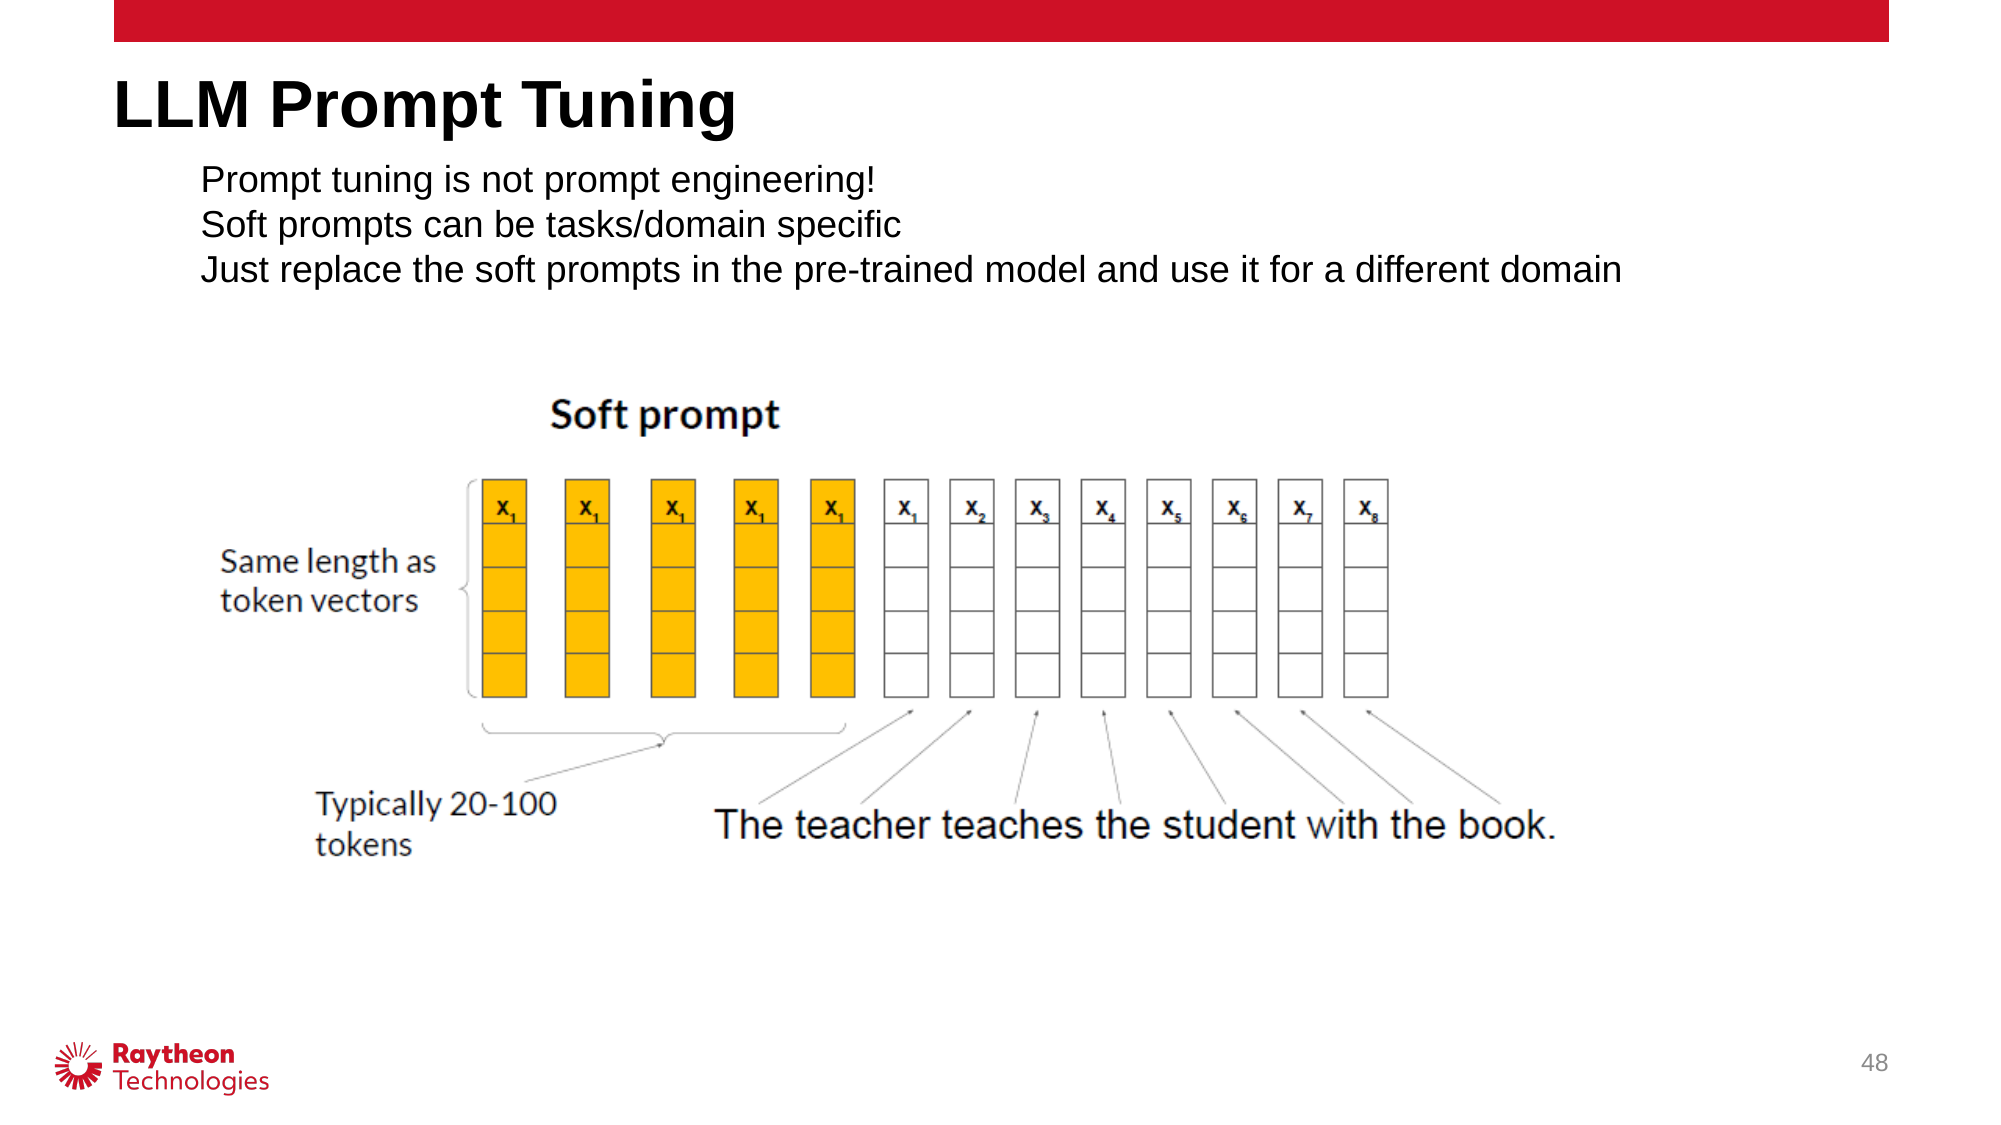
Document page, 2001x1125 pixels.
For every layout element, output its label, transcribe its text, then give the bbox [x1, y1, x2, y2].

slide_number 48 [1801, 1046, 1889, 1107]
text_box Prompt tuning is not prompt engineering! Soft prompts can be tasks/domain specific Just replace the soft prompts in the pre-trained model and use it for a different domain [185, 147, 1768, 298]
picture [54, 1042, 269, 1096]
picture [185, 354, 1636, 911]
title LLM Prompt Tuning [113, 76, 1888, 158]
